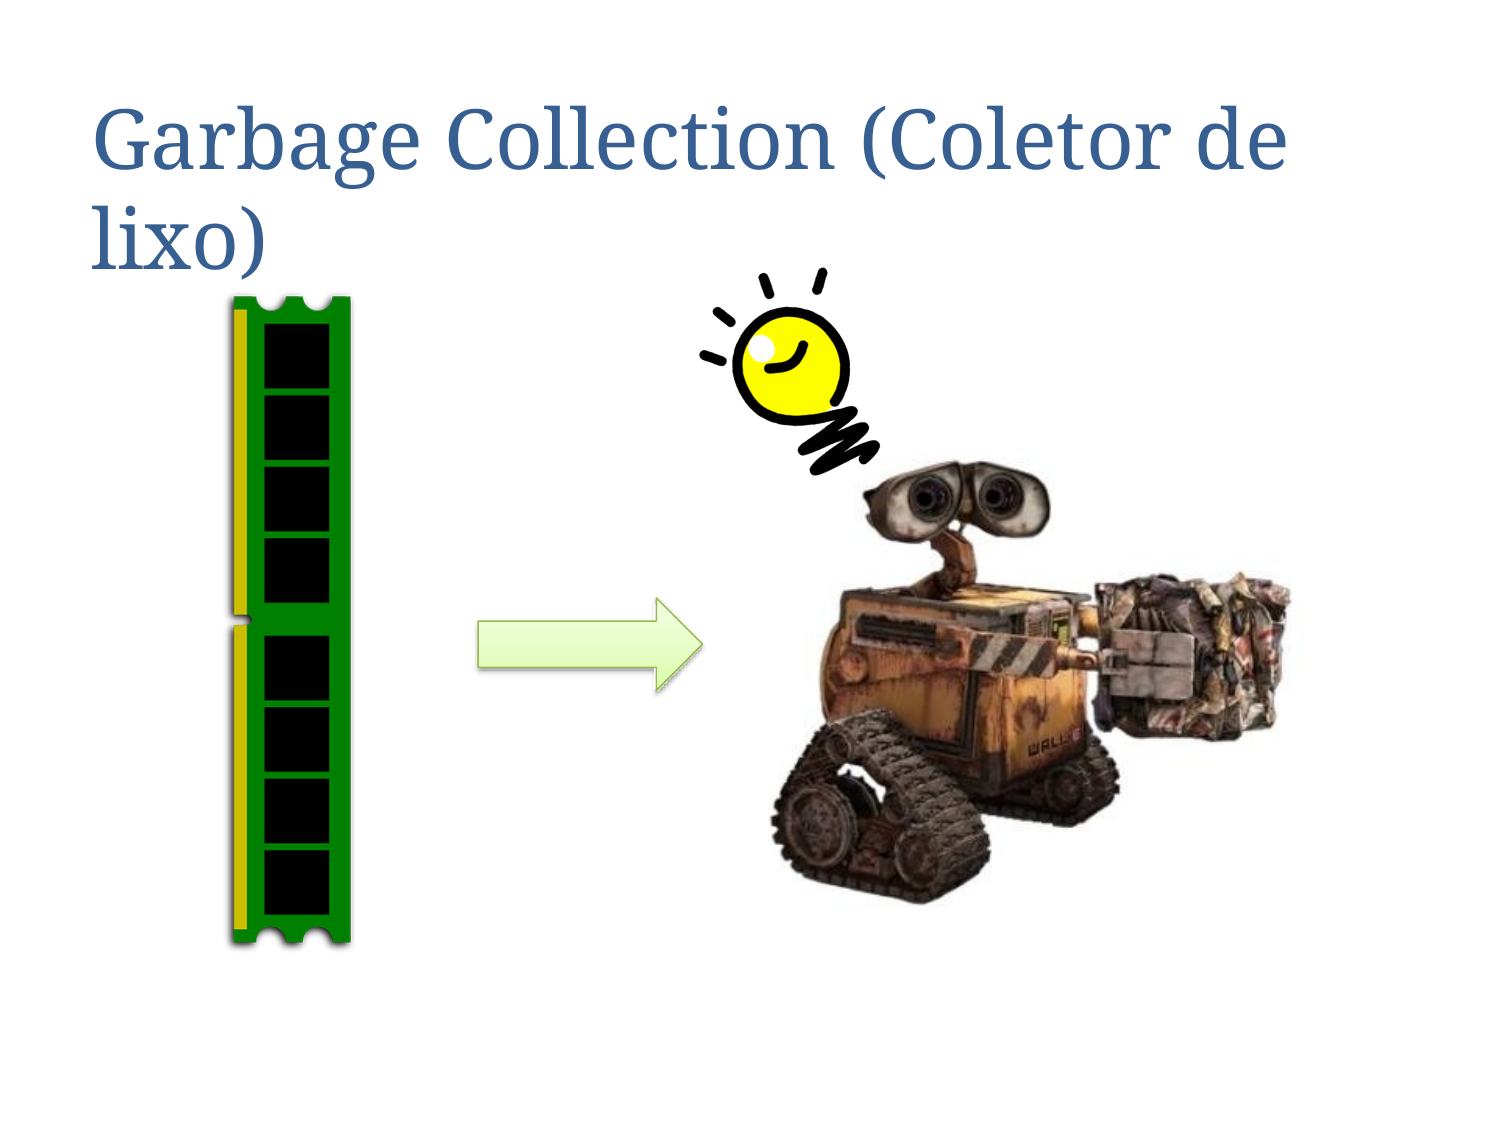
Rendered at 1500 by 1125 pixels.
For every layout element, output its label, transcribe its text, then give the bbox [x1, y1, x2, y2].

text_box Garbage Collection (Coletor de lixo) [89, 84, 1411, 287]
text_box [123, 243, 1304, 954]
